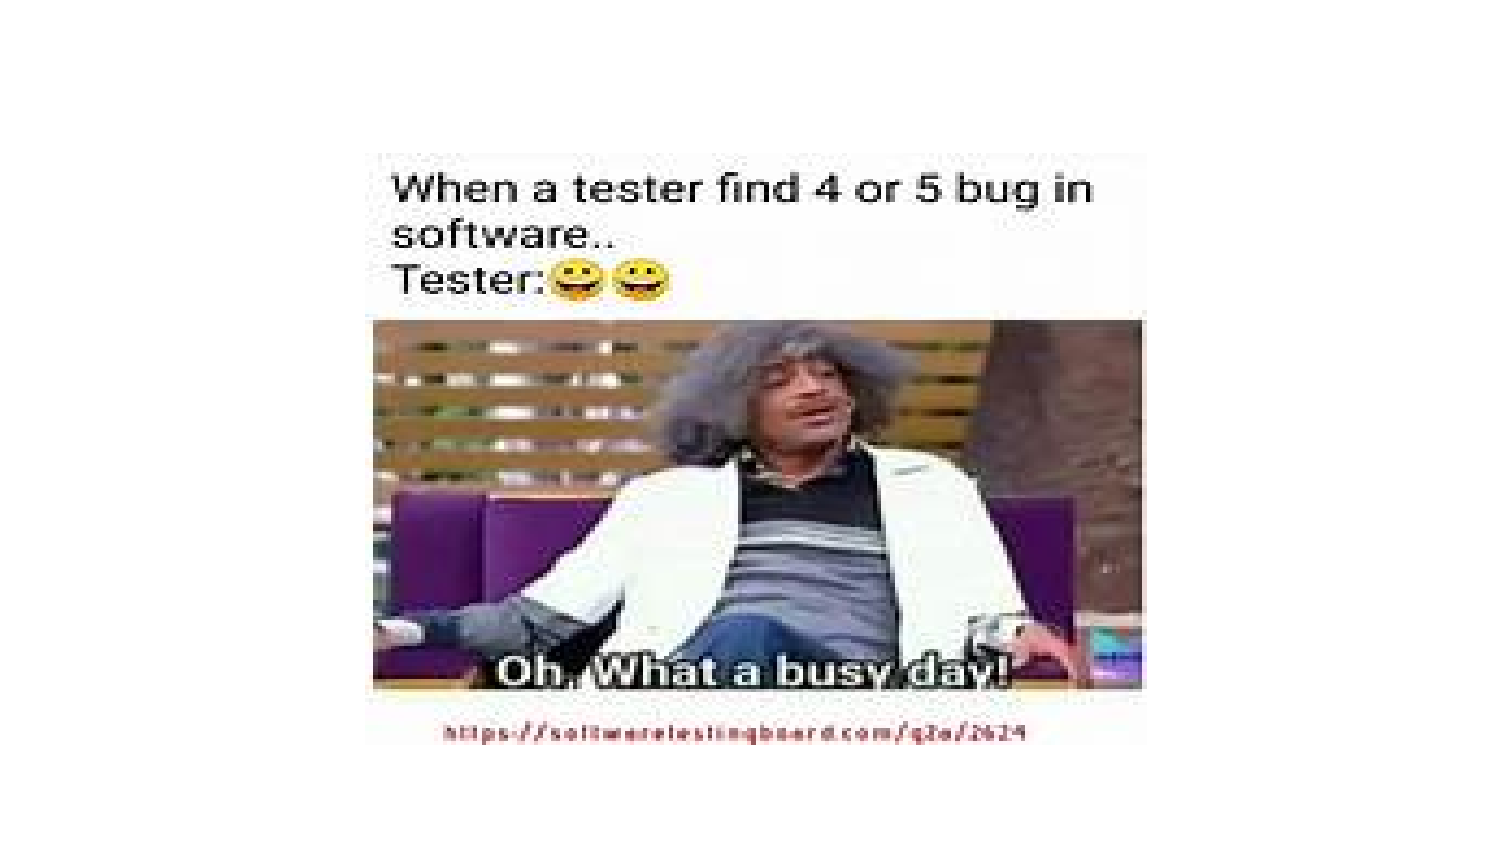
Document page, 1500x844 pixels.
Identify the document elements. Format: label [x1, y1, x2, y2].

picture [364, 153, 1147, 746]
